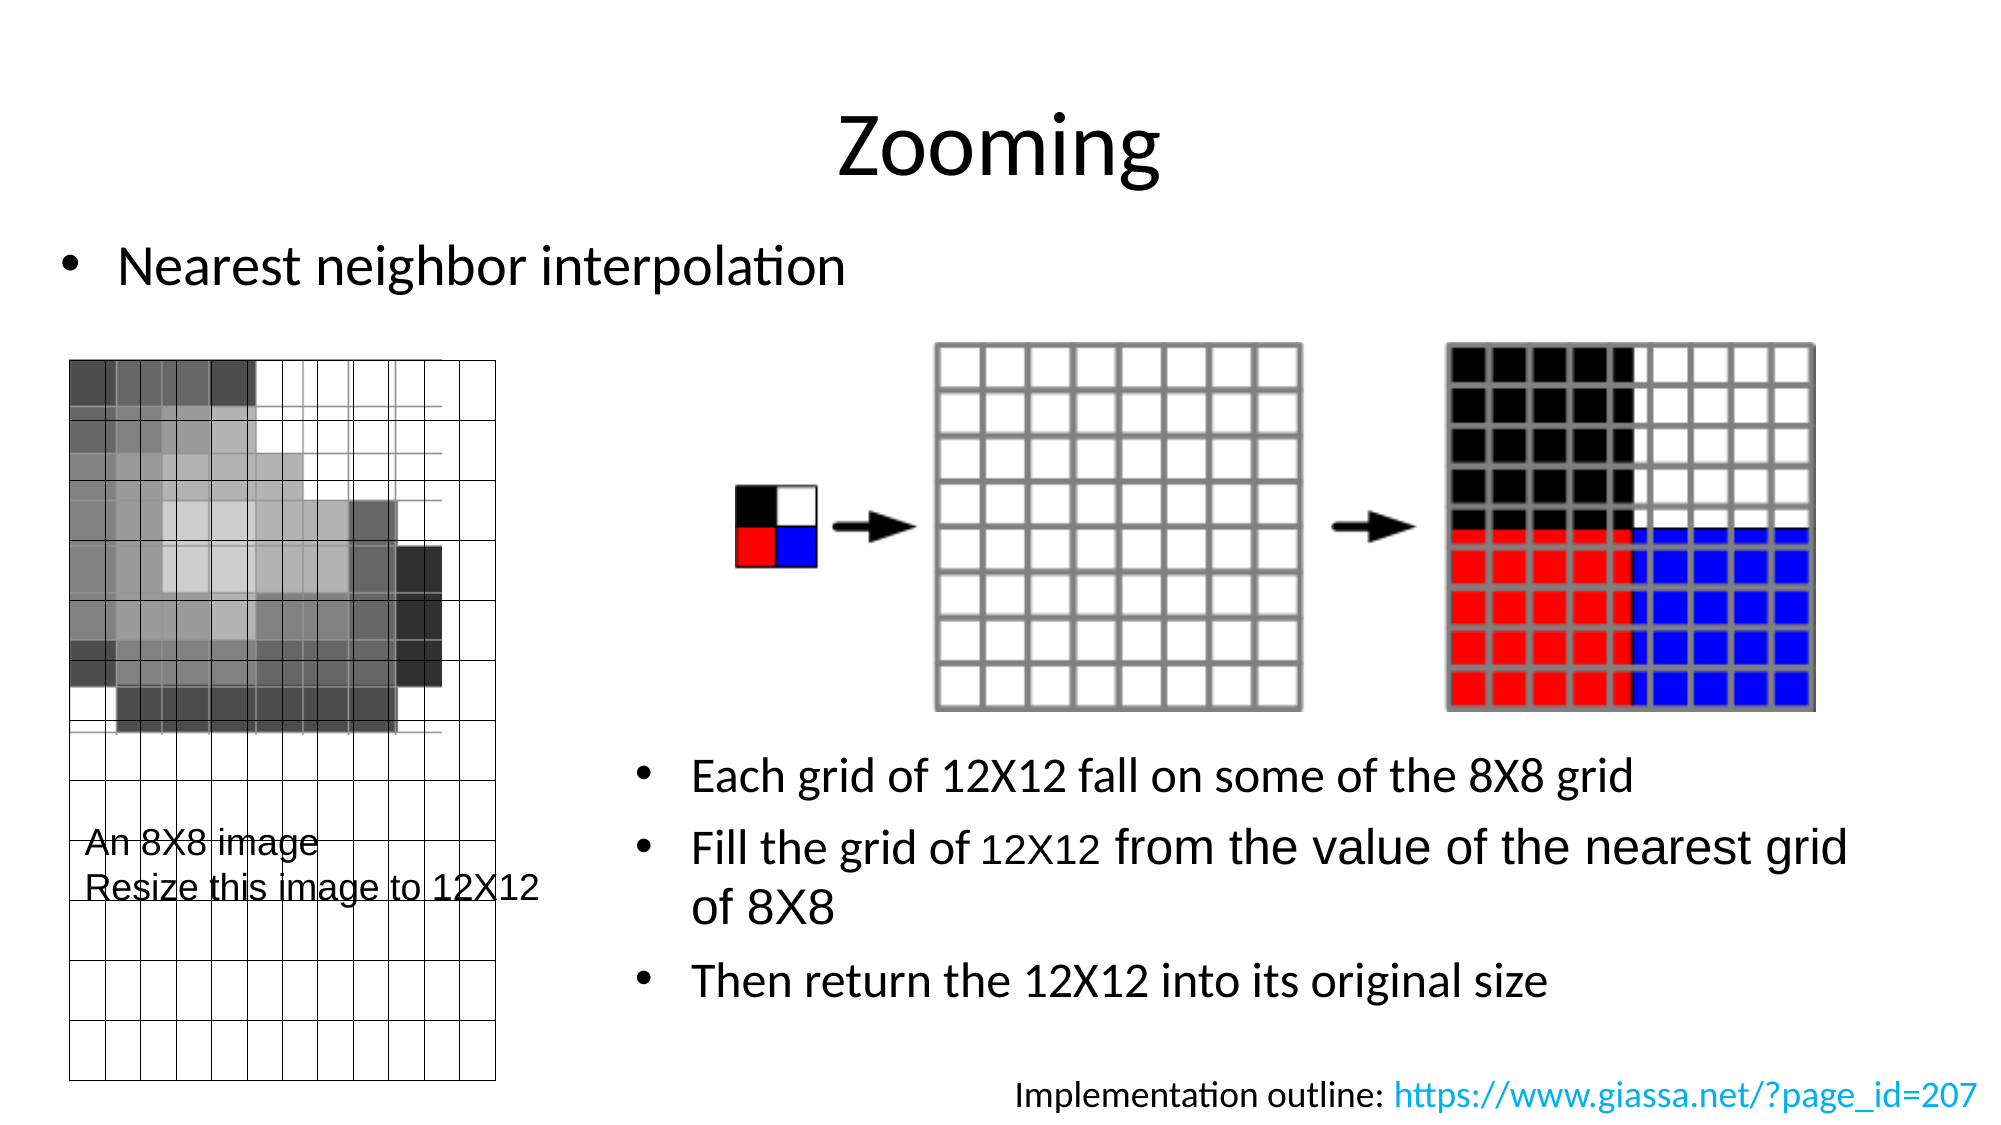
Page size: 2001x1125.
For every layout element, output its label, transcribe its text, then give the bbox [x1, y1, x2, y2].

text_box Each grid of 12X12 fall on some of the 8X8 grid Fill the grid of 12X12 from the value of the nearest grid of 8X8 Then return the 12X12 into its original size [620, 734, 1908, 1125]
table_cell [283, 1021, 317, 1080]
table_cell [460, 721, 495, 780]
table_cell [318, 841, 353, 900]
table_cell [460, 901, 495, 960]
table_cell [141, 901, 176, 960]
table_cell [354, 841, 388, 900]
table_cell [425, 841, 459, 900]
table_cell [141, 1021, 176, 1080]
text_box Implementation outline: https://www.giassa.net/?page_id=207 [999, 1062, 2000, 1123]
table_cell [354, 901, 388, 960]
table_cell [389, 841, 424, 900]
table_cell [70, 735, 105, 780]
table_cell [283, 735, 317, 780]
table_cell [442, 481, 459, 540]
table_cell [283, 841, 317, 900]
table_cell [442, 661, 459, 720]
table_cell [141, 781, 176, 840]
table_cell [354, 1021, 388, 1080]
table_cell [460, 481, 495, 540]
picture [69, 359, 442, 735]
table_cell [460, 1021, 495, 1080]
table_cell [141, 735, 176, 780]
table_cell [425, 1021, 459, 1080]
table_cell [460, 541, 495, 600]
table_cell [248, 961, 282, 1020]
table_cell [70, 901, 105, 960]
table_cell [106, 781, 140, 840]
table_cell [141, 841, 176, 900]
table_cell [248, 901, 282, 960]
table_cell [70, 841, 105, 900]
table_cell [70, 1021, 105, 1080]
table_cell [460, 601, 495, 660]
table_cell [106, 735, 140, 780]
table_cell [248, 841, 282, 900]
table_cell [460, 661, 495, 720]
table_cell [212, 901, 247, 960]
table_cell [318, 781, 353, 840]
table_cell [354, 961, 388, 1020]
table_cell [318, 1021, 353, 1080]
text_box Nearest neighbor interpolation [46, 219, 1334, 308]
table_cell [106, 901, 140, 960]
table_cell [389, 901, 424, 960]
table_cell [212, 961, 247, 1020]
table_cell [177, 1021, 211, 1080]
table_cell [389, 735, 424, 780]
table_cell [106, 1021, 140, 1080]
table_cell [177, 841, 211, 900]
text_box Zooming [324, 45, 1675, 233]
table_cell [389, 781, 424, 840]
table_cell [70, 961, 105, 1020]
table_cell [318, 961, 353, 1020]
table_cell [425, 781, 459, 840]
table_cell [460, 961, 495, 1020]
text_box An 8X8 image Resize this image to 12X12 [496, 809, 570, 916]
picture [735, 342, 1816, 712]
table_cell [177, 901, 211, 960]
table_cell [141, 961, 176, 1020]
table_cell [389, 1021, 424, 1080]
table_cell [177, 961, 211, 1020]
table_cell [283, 781, 317, 840]
table_cell [460, 781, 495, 840]
table_header [460, 361, 495, 420]
table_cell [212, 735, 247, 780]
table_cell [248, 781, 282, 840]
table_cell [212, 841, 247, 900]
table_cell [425, 721, 459, 780]
table_cell [106, 841, 140, 900]
table_cell [177, 781, 211, 840]
table_cell [354, 735, 388, 780]
table_cell [318, 735, 353, 780]
table_cell [283, 901, 317, 960]
table_cell [389, 961, 424, 1020]
table_cell [212, 1021, 247, 1080]
table_cell [460, 841, 495, 900]
table_cell [106, 961, 140, 1020]
table_cell [425, 961, 459, 1020]
table_cell [460, 421, 495, 480]
table_cell [442, 541, 459, 600]
table_cell [283, 961, 317, 1020]
table_cell [442, 421, 459, 480]
table_cell [177, 735, 211, 780]
table_cell [425, 901, 459, 960]
table_cell [248, 735, 282, 780]
table_cell [248, 1021, 282, 1080]
table_cell [318, 901, 353, 960]
table_cell [442, 601, 459, 660]
table_cell [70, 781, 105, 840]
table_cell [212, 781, 247, 840]
table_header [442, 361, 459, 420]
table_cell [354, 781, 388, 840]
